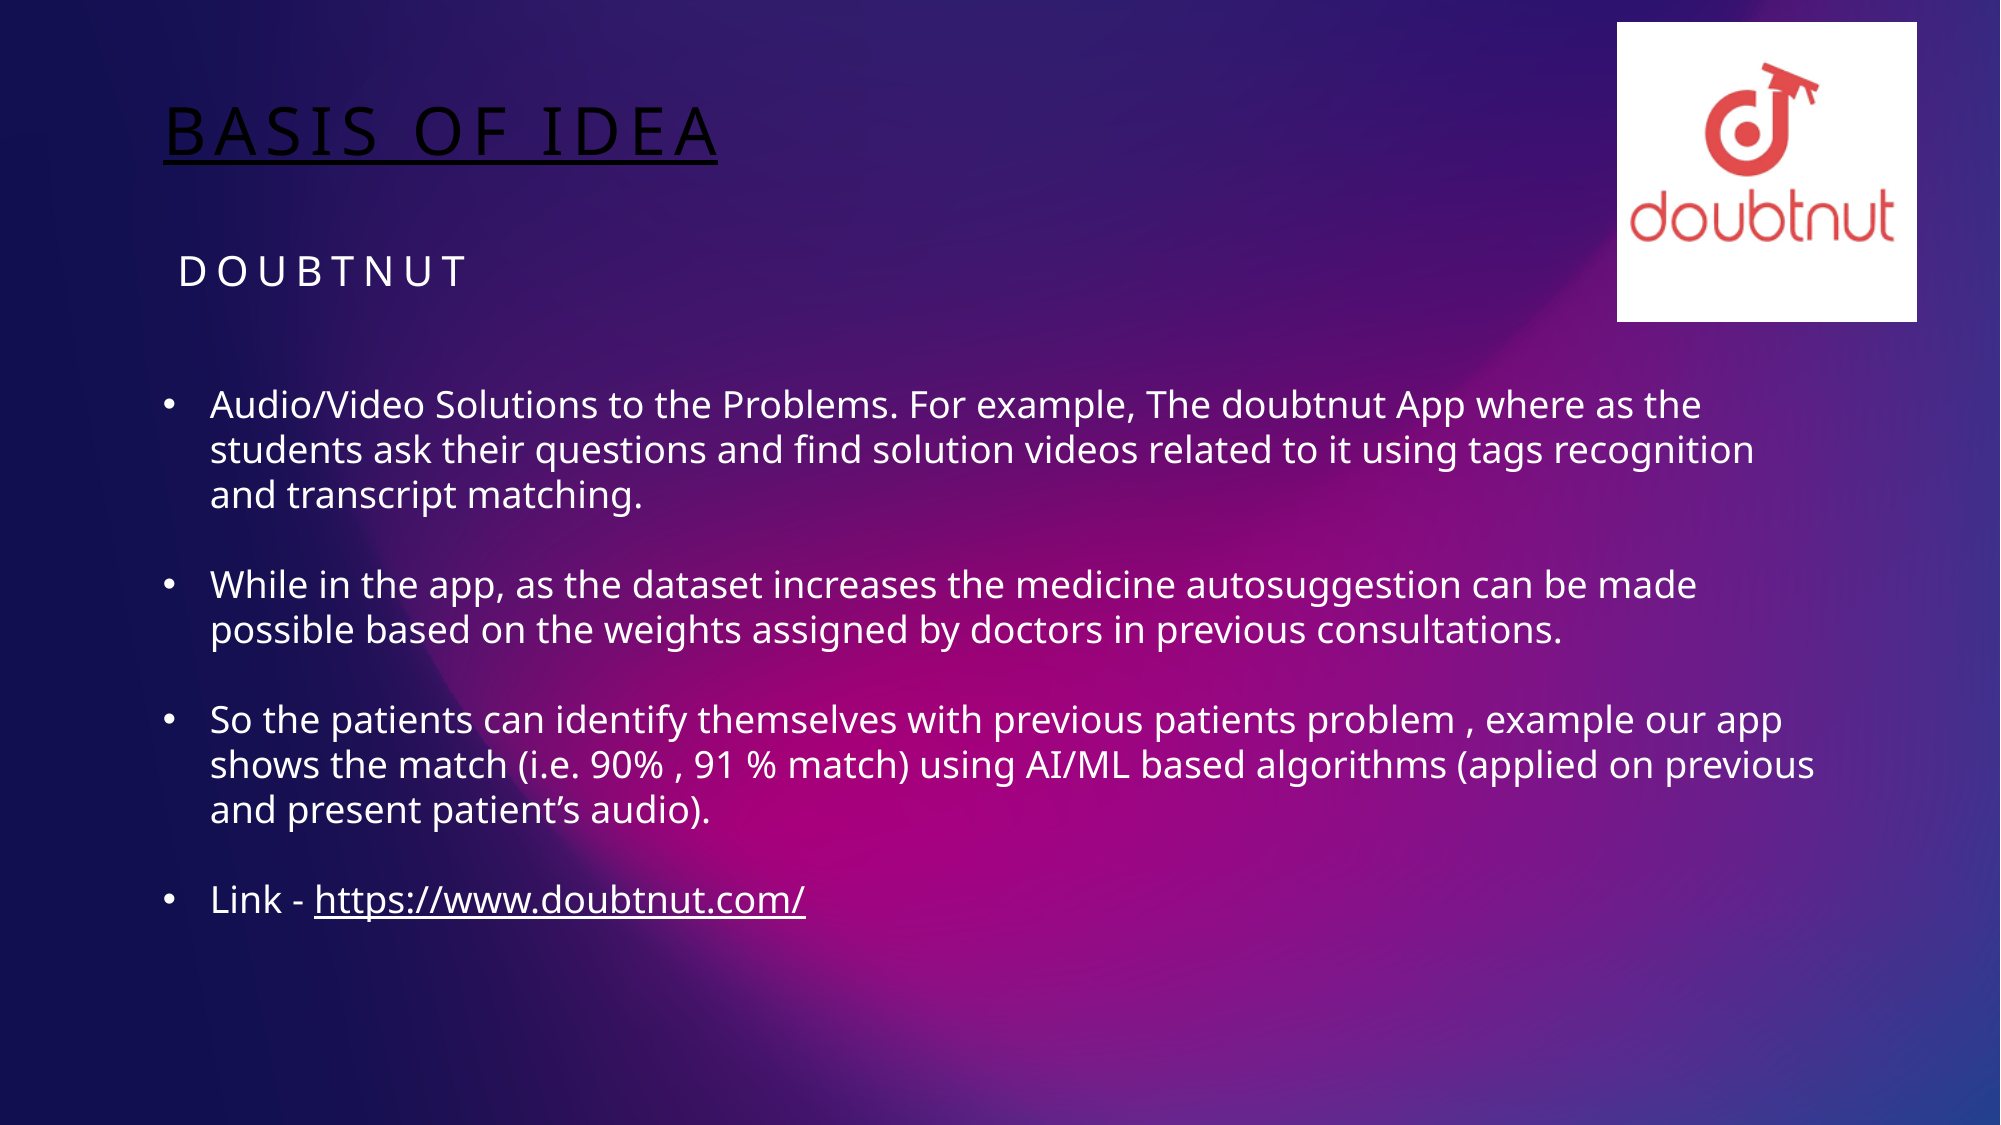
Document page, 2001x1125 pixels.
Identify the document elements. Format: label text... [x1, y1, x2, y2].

text_box doubtnut [162, 225, 1250, 303]
text_box Audio/Video Solutions to the Problems. For example, The doubtnut App where as the students ask their questions and find solution videos related to it using tags recognition and transcript matching. While in the app, as the dataset increases the medicine autosuggestion can be made possible based on the weights assigned by doctors in previous consultations. So the patients can identify themselves with previous patients problem , example our app shows the match (i.e. 90% , 91 % match) using AI/ML based algorithms (applied on previous and present patient’s audio). Link - https://www.doubtnut.com/ [148, 373, 1834, 973]
title Basis of Idea [148, 60, 1061, 373]
picture [0, 0, 2000, 1125]
